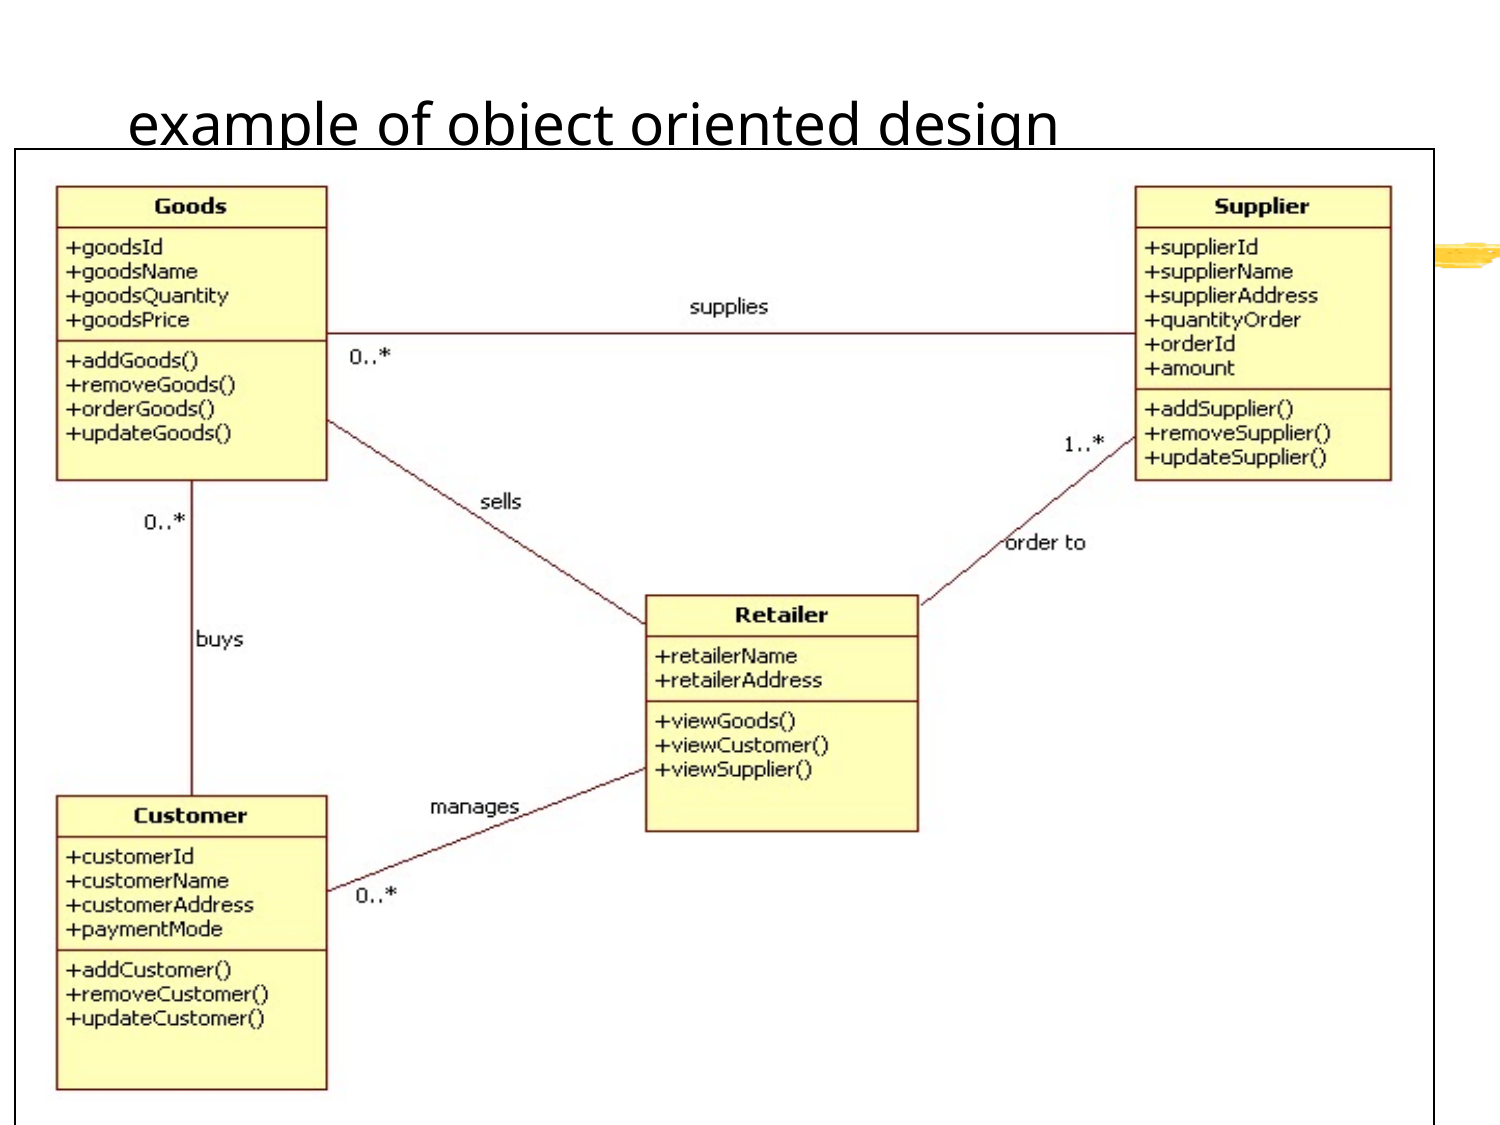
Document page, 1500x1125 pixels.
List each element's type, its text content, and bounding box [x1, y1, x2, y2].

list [15, 149, 1434, 1125]
title example of object oriented design [112, 0, 1388, 148]
picture [1435, 215, 1500, 279]
